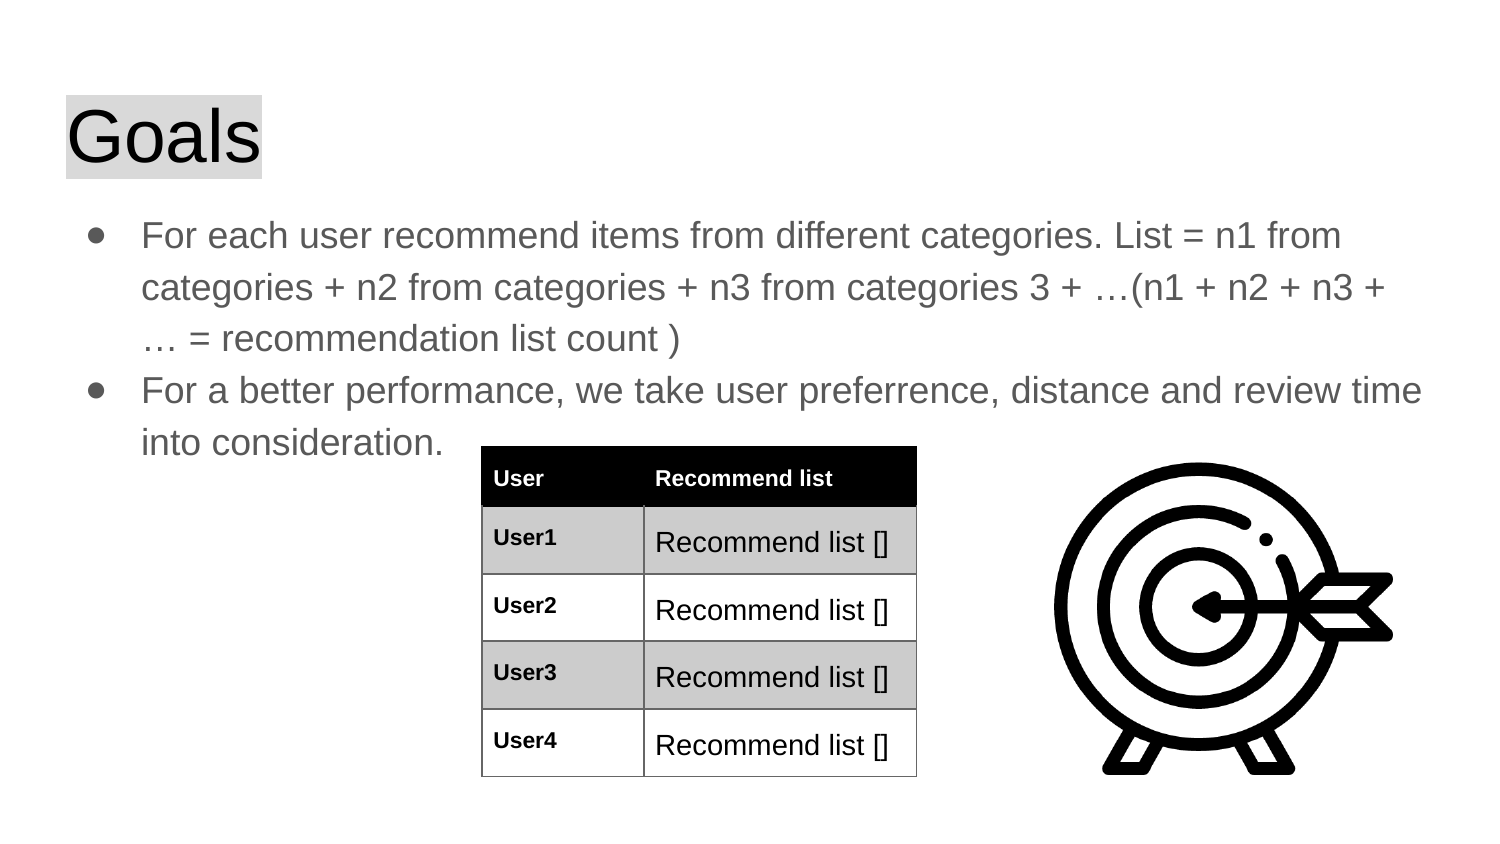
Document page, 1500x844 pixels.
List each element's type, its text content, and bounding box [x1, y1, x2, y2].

table_cell User4 [483, 710, 643, 776]
table_cell Recommend list [] [645, 642, 916, 708]
table_cell User2 [483, 575, 643, 640]
title Goals [51, 72, 1449, 167]
picture [1053, 449, 1393, 789]
table_header Recommend list [644, 448, 916, 505]
list For each user recommend items from different categories. List = n1 from categories + n2 from categories + n3 from categories 3 + …(n1 + n2 + n3 + … = recommendation list count ) For a better performance, we take user preferrence, distance and review time into consideration. [51, 189, 1449, 750]
table_cell Recommend list [] [645, 710, 916, 776]
table_cell Recommend list [] [645, 507, 916, 573]
table_header User [483, 448, 644, 505]
table_cell Recommend list [] [645, 575, 916, 640]
table_cell User3 [483, 642, 643, 708]
table_cell User1 [483, 507, 643, 573]
